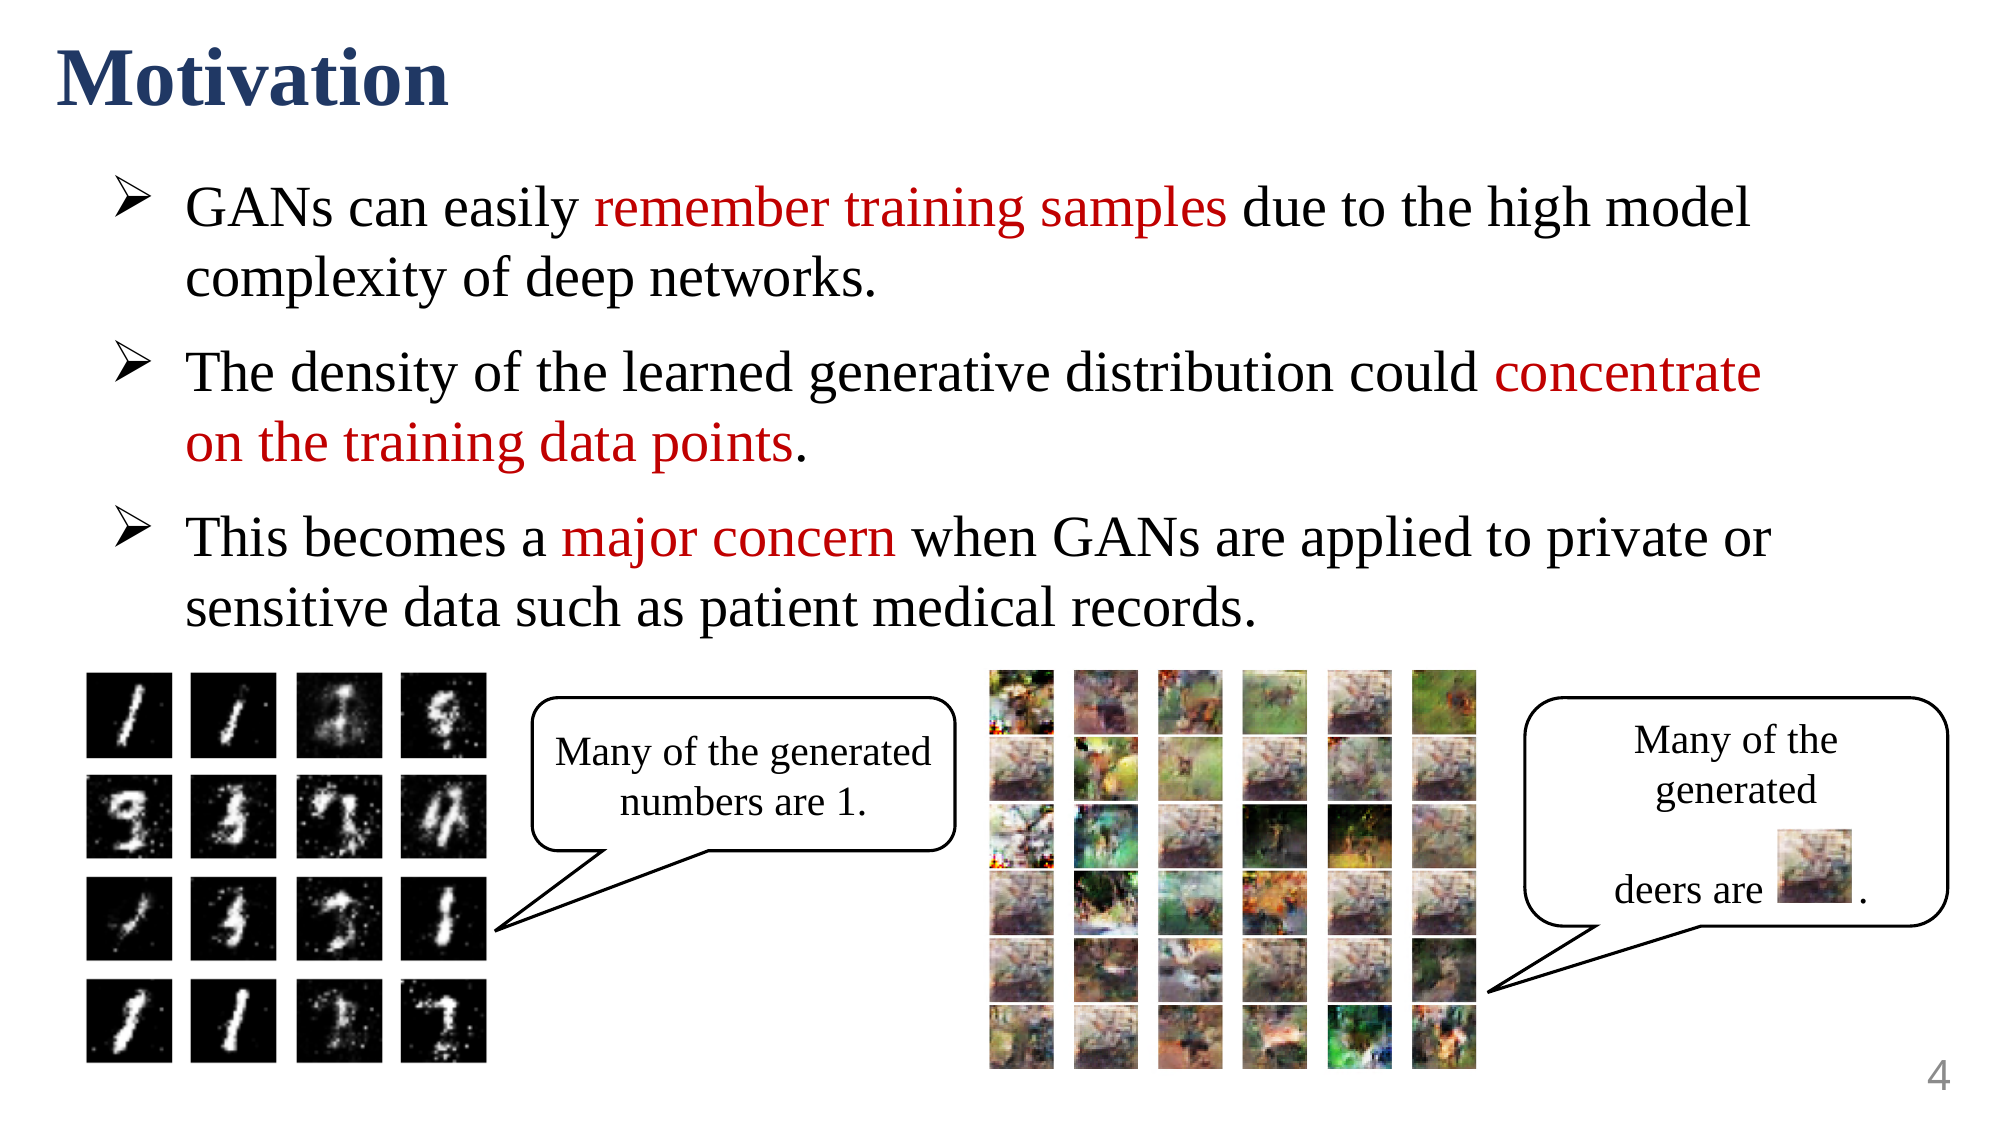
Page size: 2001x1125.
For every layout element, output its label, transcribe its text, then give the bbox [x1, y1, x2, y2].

picture [1777, 828, 1853, 903]
picture [74, 662, 498, 1076]
text_box GANs can easily remember training samples due to the high model complexity of deep networks. The density of the learned generative distribution could concentrate on the training data points. This becomes a major concern when GANs are applied to private or sensitive data such as patient medical records. [95, 160, 1792, 646]
slide_number 4 [1876, 1047, 1967, 1107]
text_box Many of the generated deers are . [1487, 696, 1949, 994]
text_box Many of the generated numbers are 1. [498, 696, 957, 931]
text_box Motivation [41, 14, 533, 130]
picture [979, 662, 1487, 1076]
